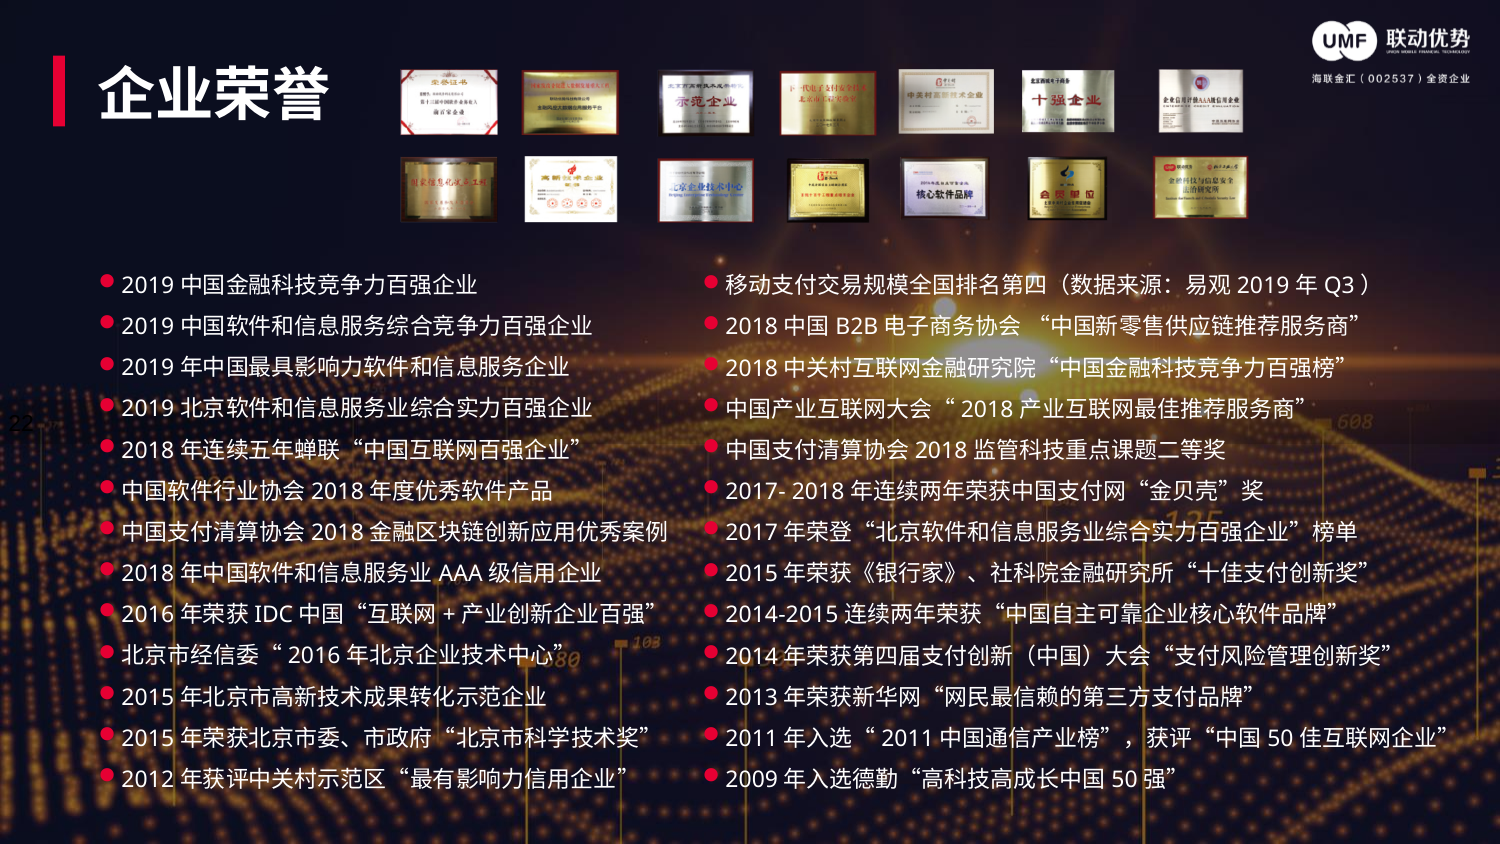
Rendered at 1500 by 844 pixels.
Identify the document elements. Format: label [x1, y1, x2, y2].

text_box [0, 0, 1500, 844]
picture [1282, 0, 1500, 106]
picture [373, 48, 1275, 244]
